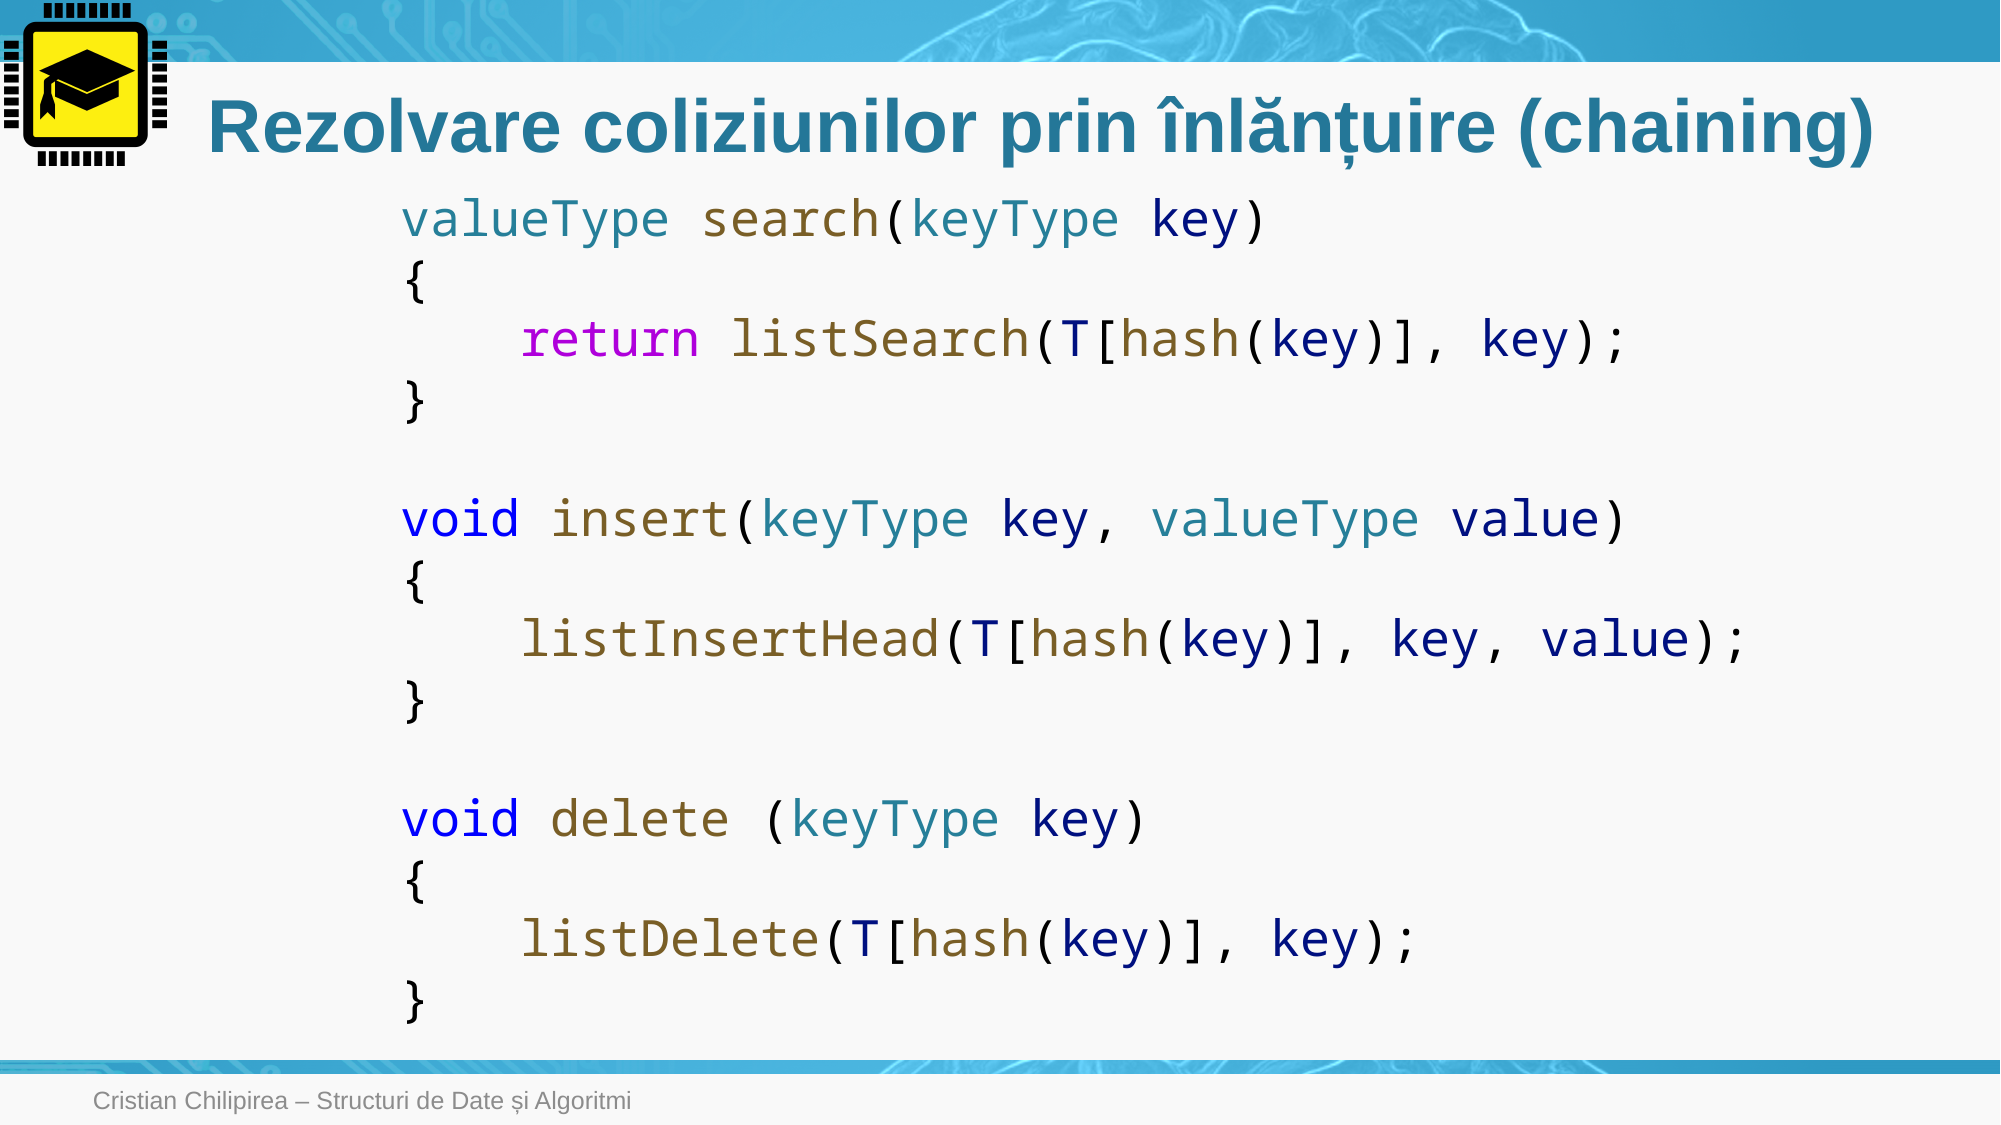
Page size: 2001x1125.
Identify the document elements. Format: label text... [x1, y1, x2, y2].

picture [0, 1060, 2000, 1074]
footer Cristian Chilipirea – Structuri de Date și Algoritmi [77, 1073, 1338, 1125]
title Rezolvare coliziunilor prin înlănțuire (chaining) [170, 76, 1915, 180]
picture [0, 0, 2000, 166]
text_box valueType search(keyType key) { return listSearch(T[hash(key)], key); } void insert(keyType key, valueType value) { listInsertHead(T[hash(key)], key, value); } void delete (keyType key) { listDelete(T[hash(key)], key); } [385, 179, 1797, 1035]
